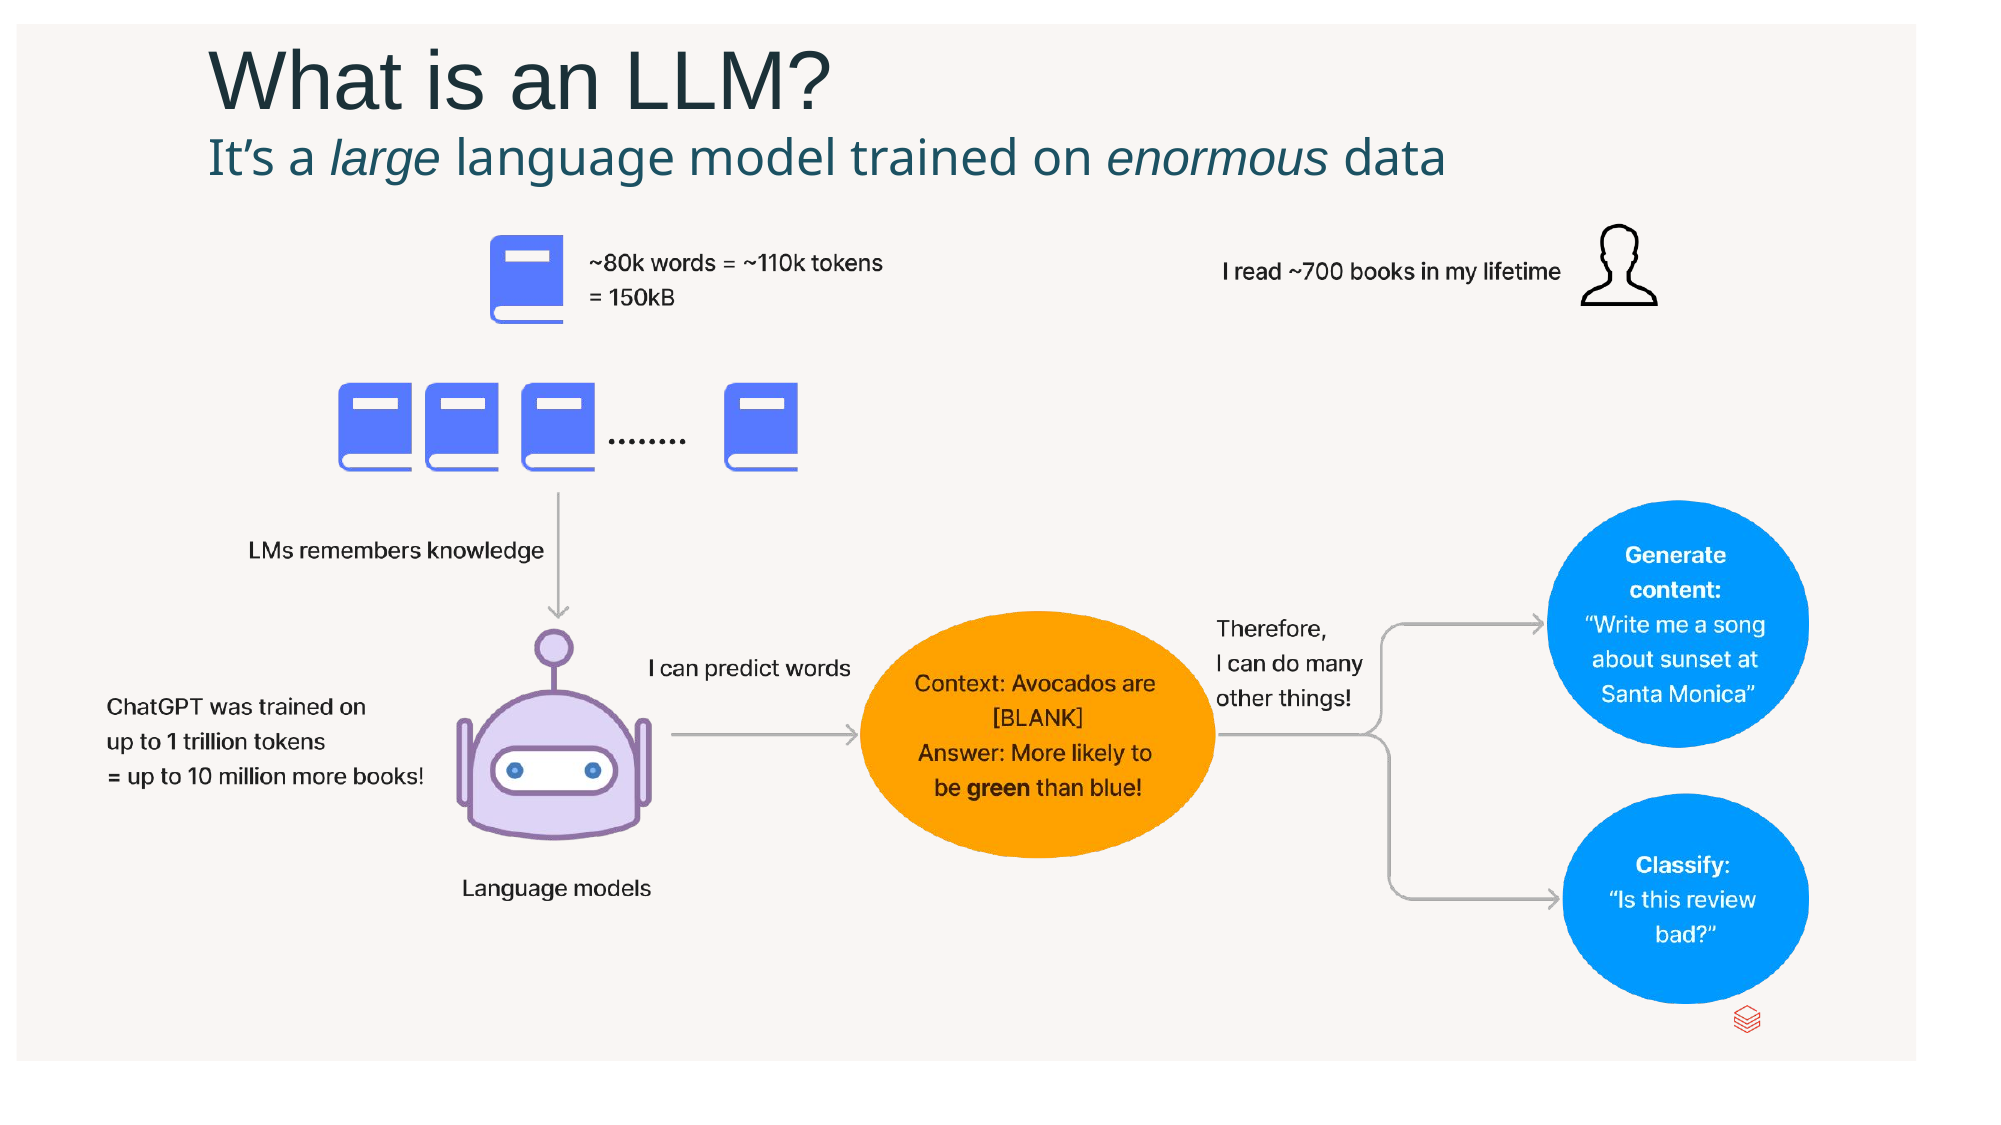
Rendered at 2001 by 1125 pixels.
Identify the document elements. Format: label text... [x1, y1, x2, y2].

text_box What is an LLM? It’s a large language model trained on enormous data [98, 25, 2000, 239]
text_box [16, 24, 1917, 1061]
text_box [107, 217, 1809, 1035]
